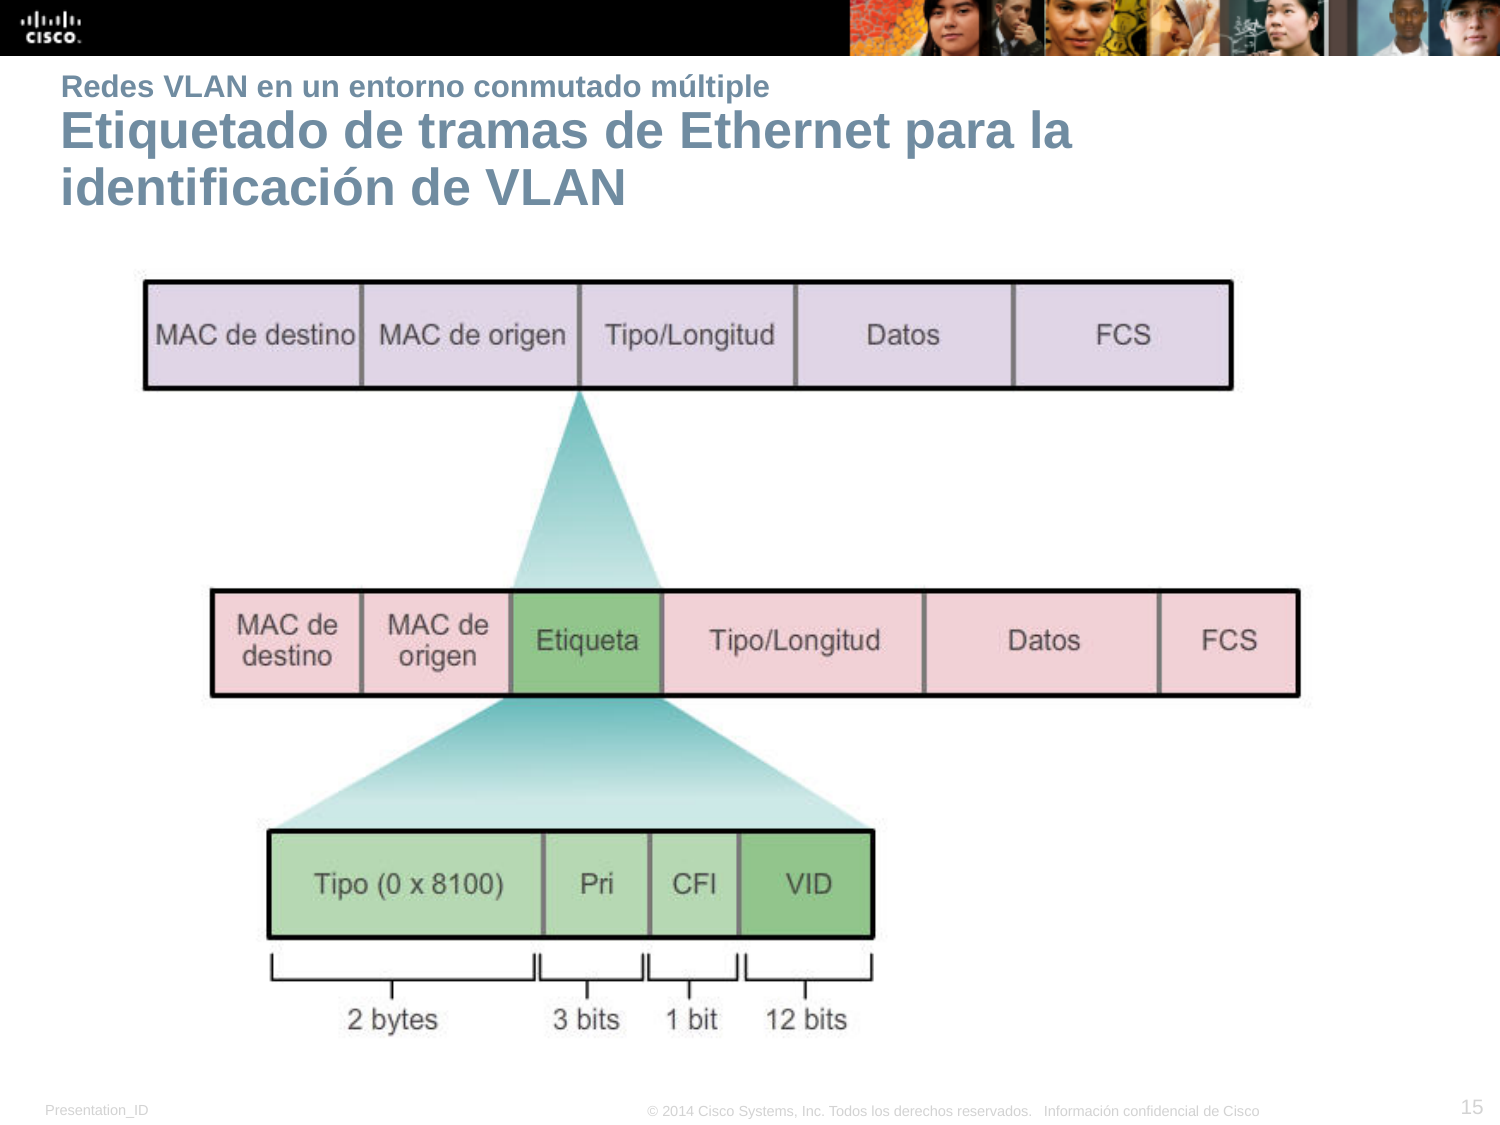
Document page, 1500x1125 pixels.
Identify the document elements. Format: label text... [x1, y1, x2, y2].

picture [0, 0, 1500, 56]
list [133, 242, 1380, 1053]
title Redes VLAN en un entorno conmutado múltiple Etiquetado de tramas de Ethernet para la identificación de VLAN [47, 85, 1384, 224]
